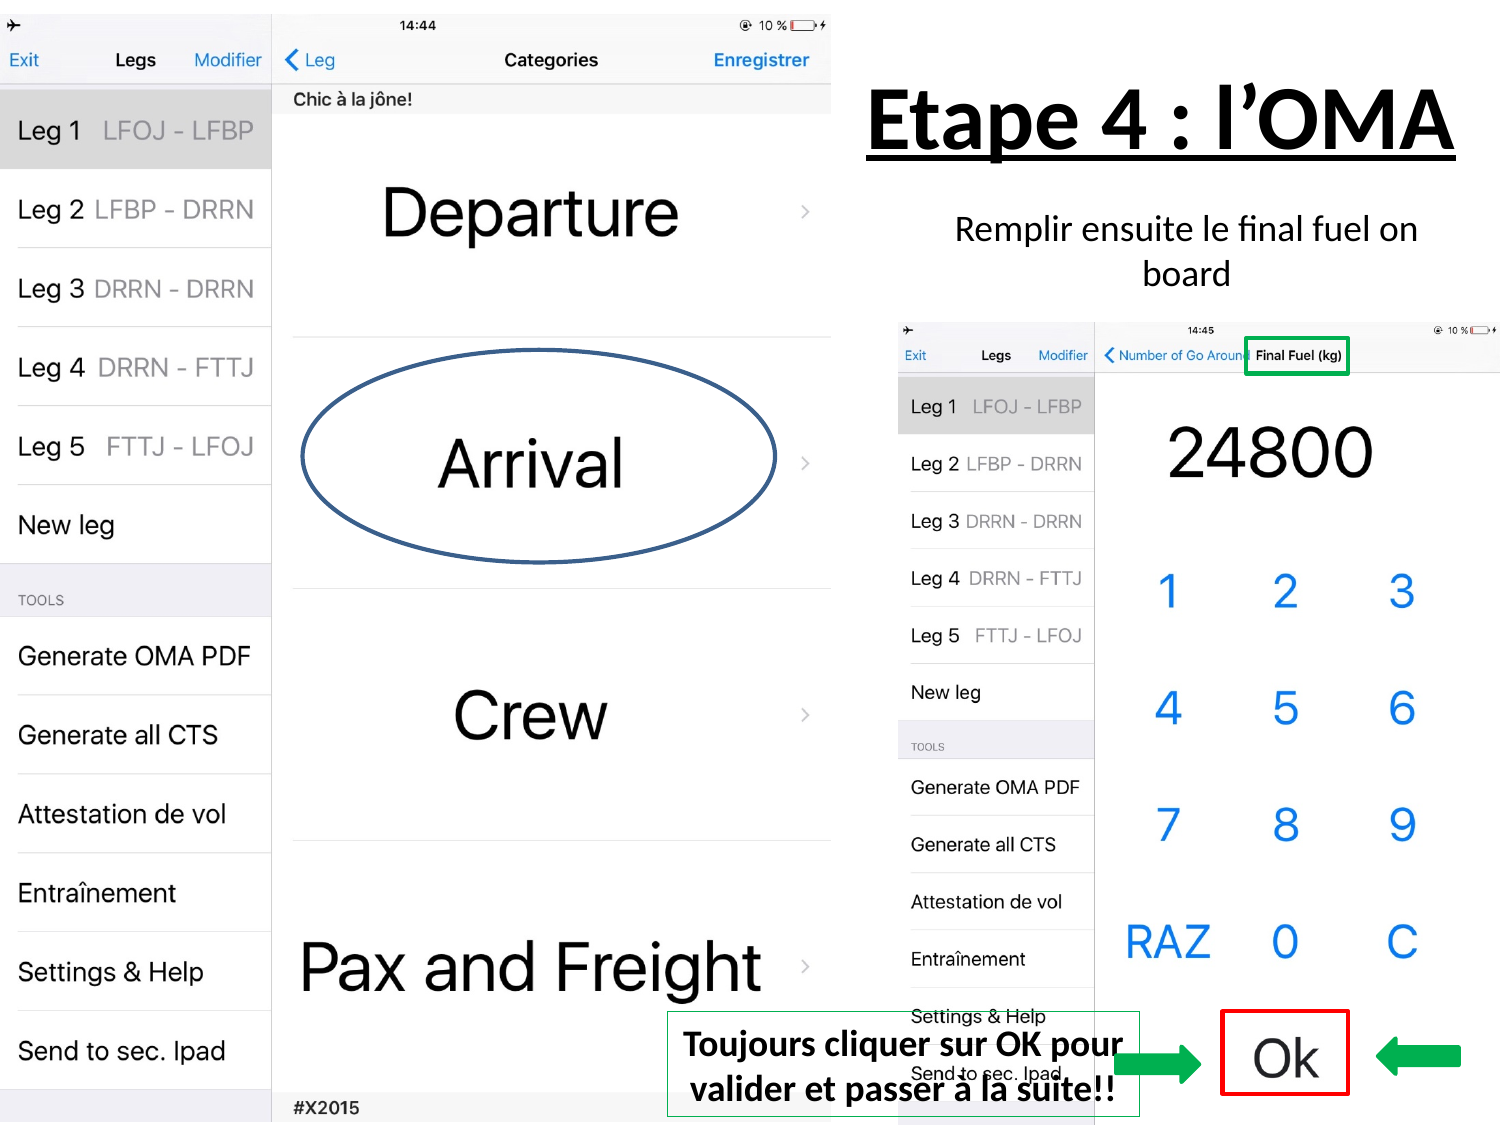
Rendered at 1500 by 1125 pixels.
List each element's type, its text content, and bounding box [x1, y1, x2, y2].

text_box Remplir ensuite le final fuel on board [927, 196, 1447, 302]
text_box Toujours cliquer sur OK pour valider et passer à la suite!! [835, 1011, 893, 1117]
picture [898, 322, 1500, 1125]
title Etape 4 : l’OMA [834, 19, 1500, 207]
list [0, 13, 831, 1122]
